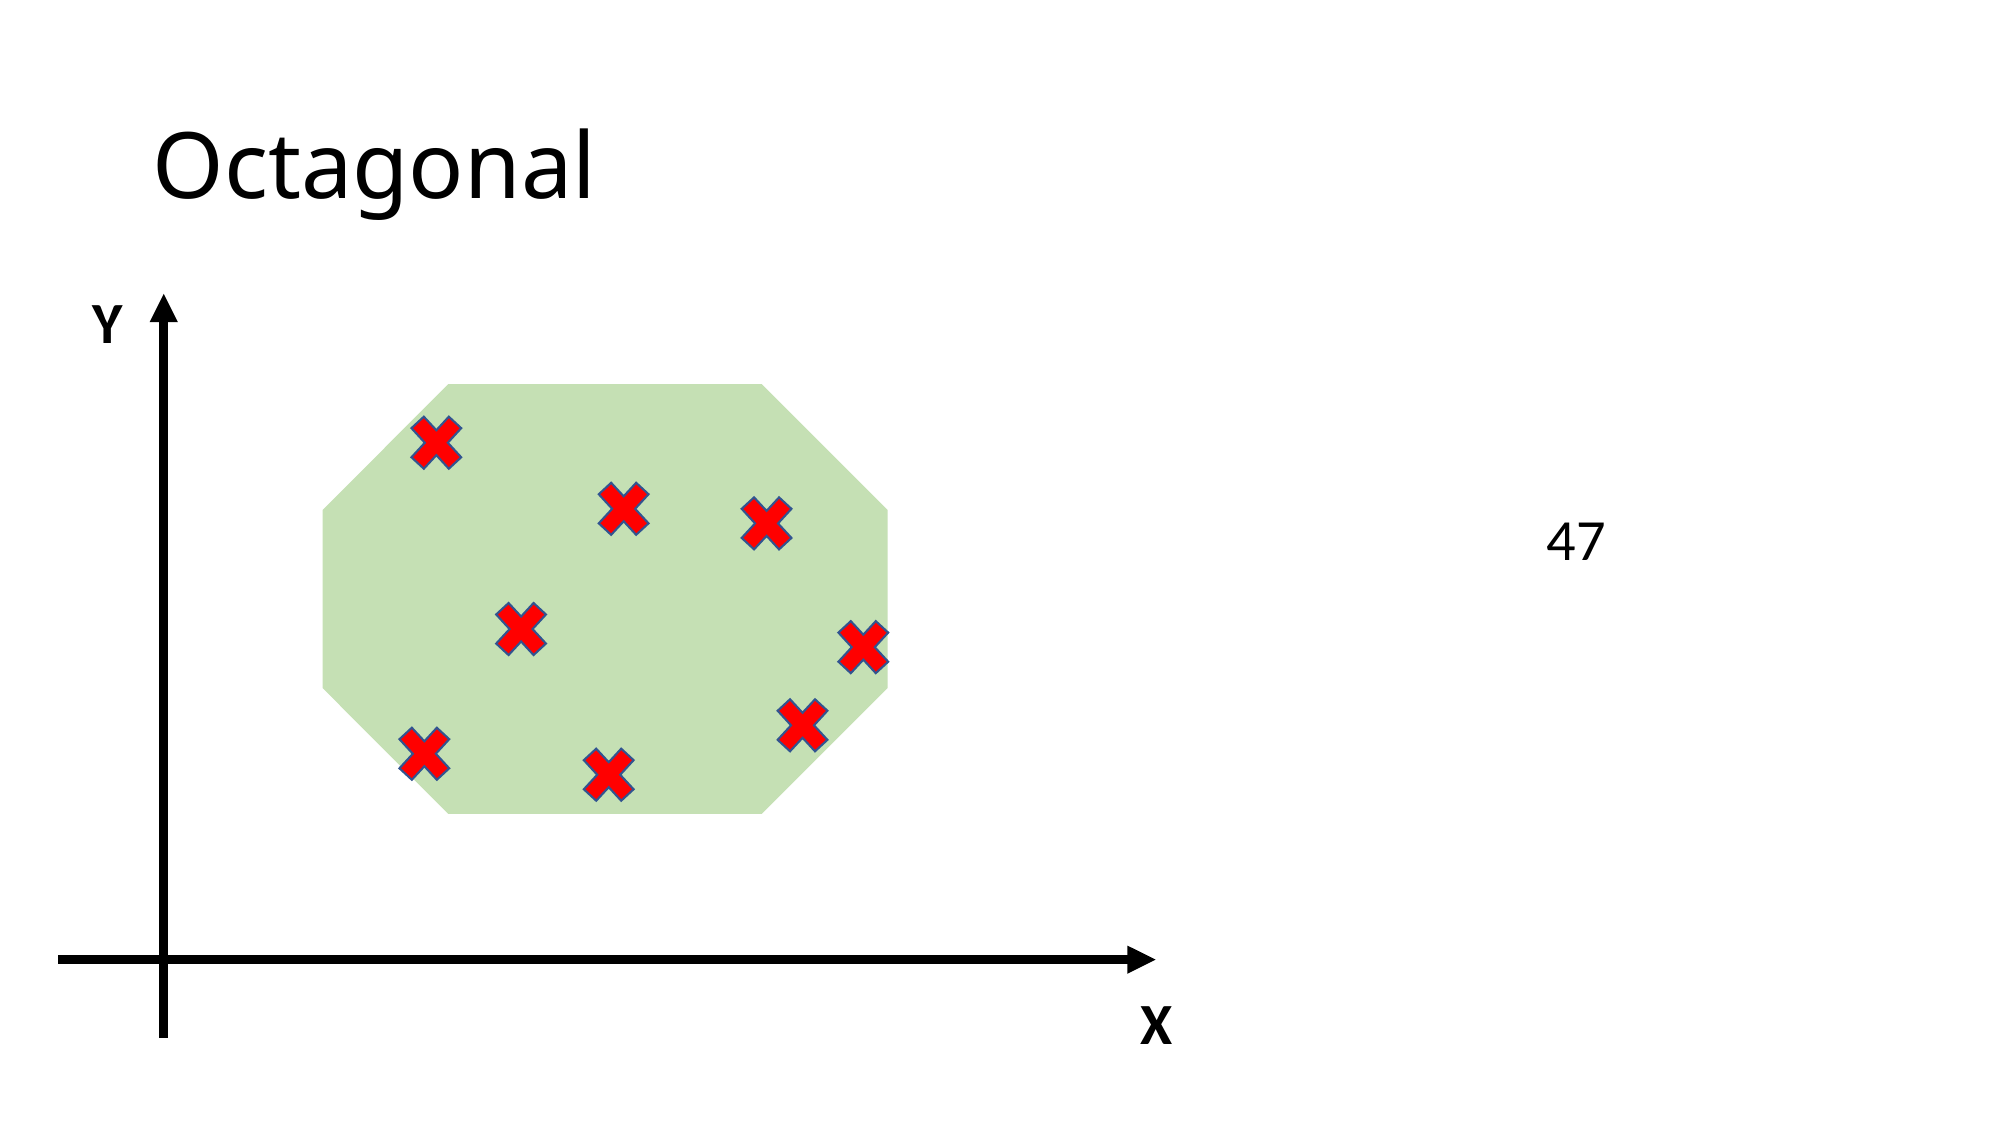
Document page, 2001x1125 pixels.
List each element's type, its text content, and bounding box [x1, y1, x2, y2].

text_box [321, 383, 889, 815]
text_box [776, 697, 829, 753]
text_box Y [77, 277, 138, 363]
text_box X [1125, 979, 1186, 1065]
text_box [582, 747, 636, 803]
title Octagonal [137, 59, 1863, 278]
text_box [409, 415, 463, 471]
text_box [836, 619, 890, 675]
text_box [397, 726, 451, 782]
text_box [740, 495, 793, 551]
text_box [494, 601, 548, 657]
text_box [597, 481, 651, 537]
